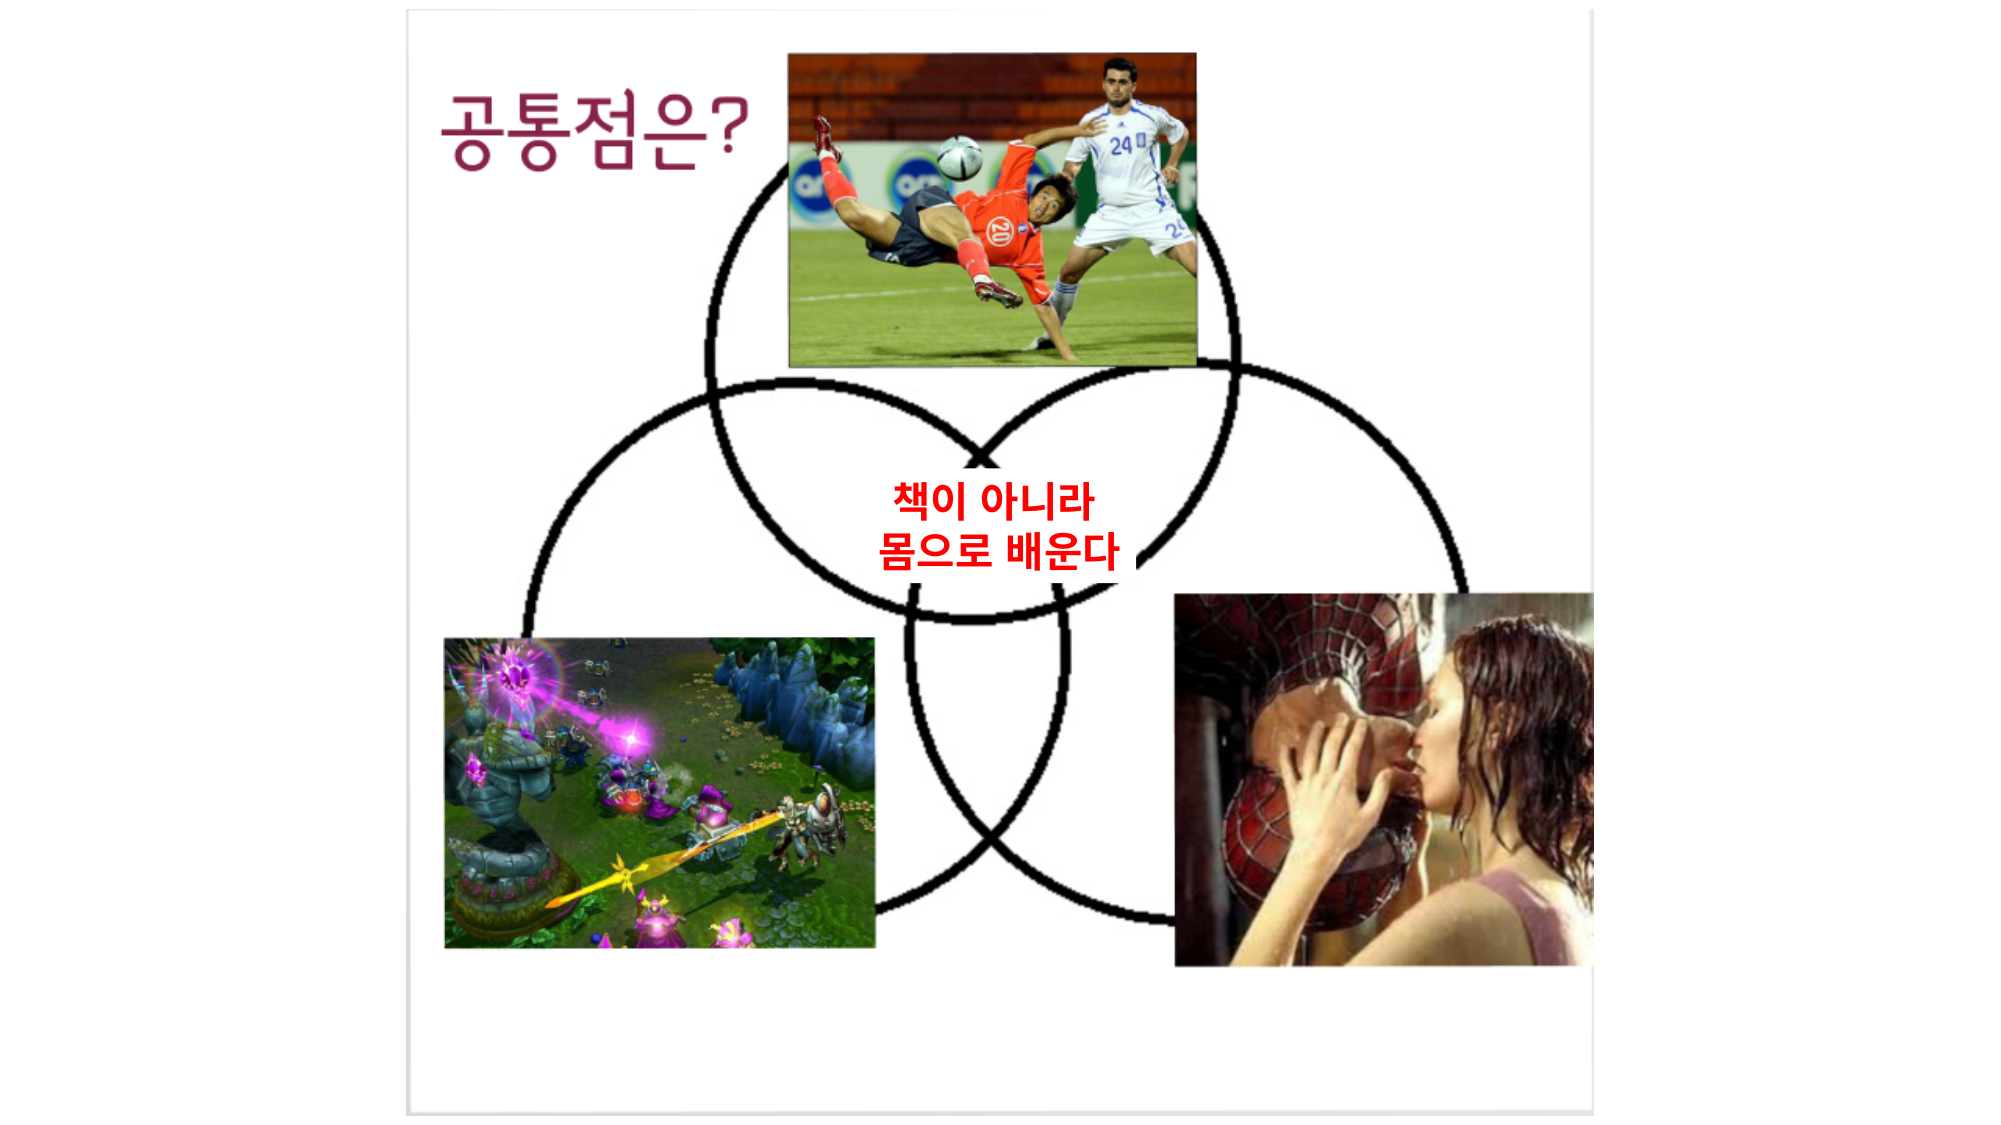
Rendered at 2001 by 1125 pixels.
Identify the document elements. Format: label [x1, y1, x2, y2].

picture [406, 9, 1594, 1116]
